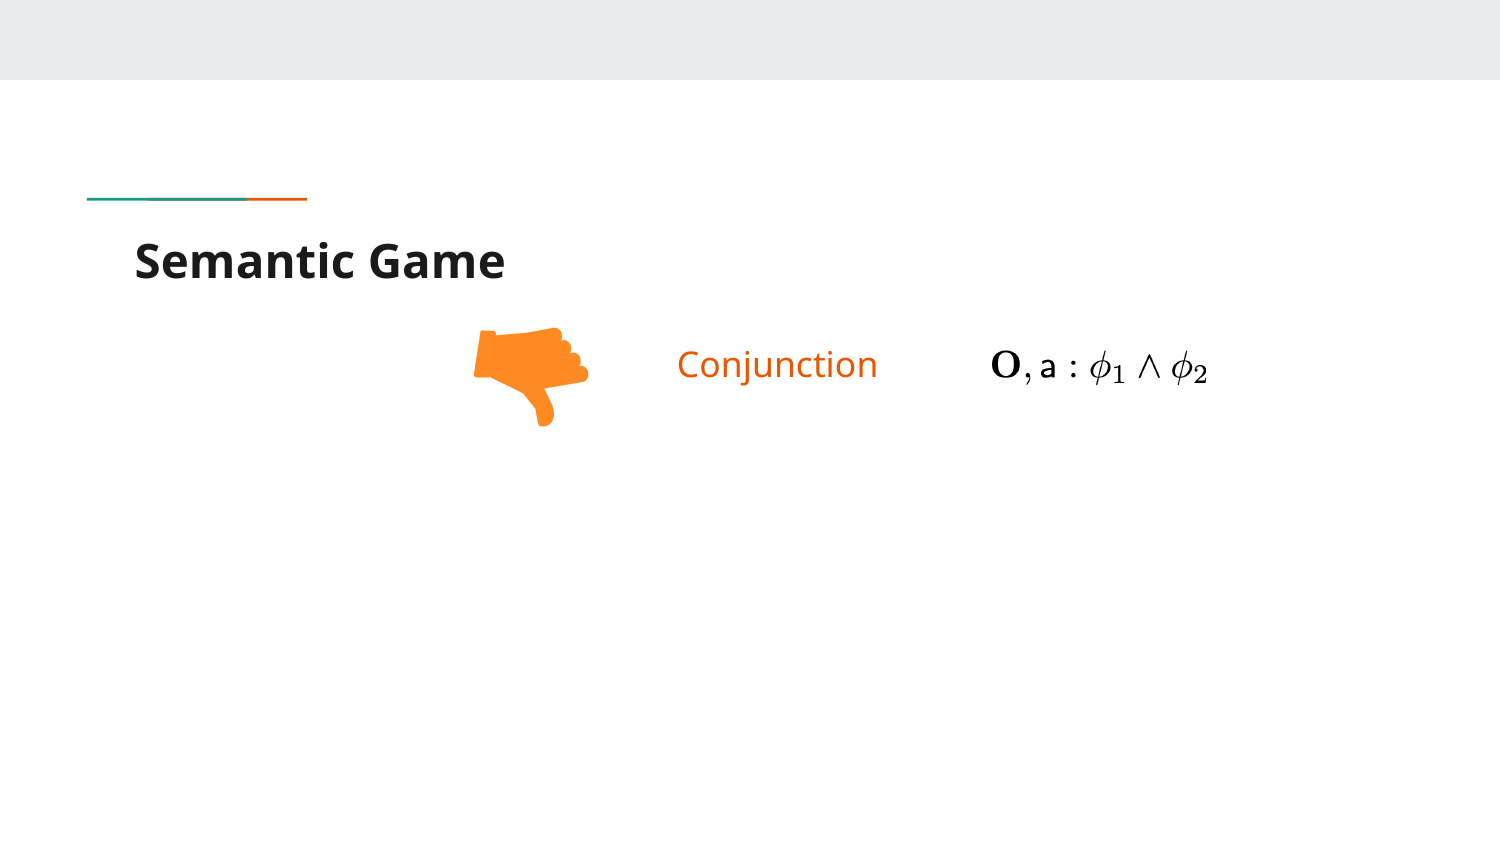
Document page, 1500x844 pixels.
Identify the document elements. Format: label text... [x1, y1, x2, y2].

text_box Conjunction [619, 326, 951, 400]
title Semantic Game [119, 216, 1381, 305]
picture [982, 341, 1206, 401]
picture [447, 293, 615, 461]
